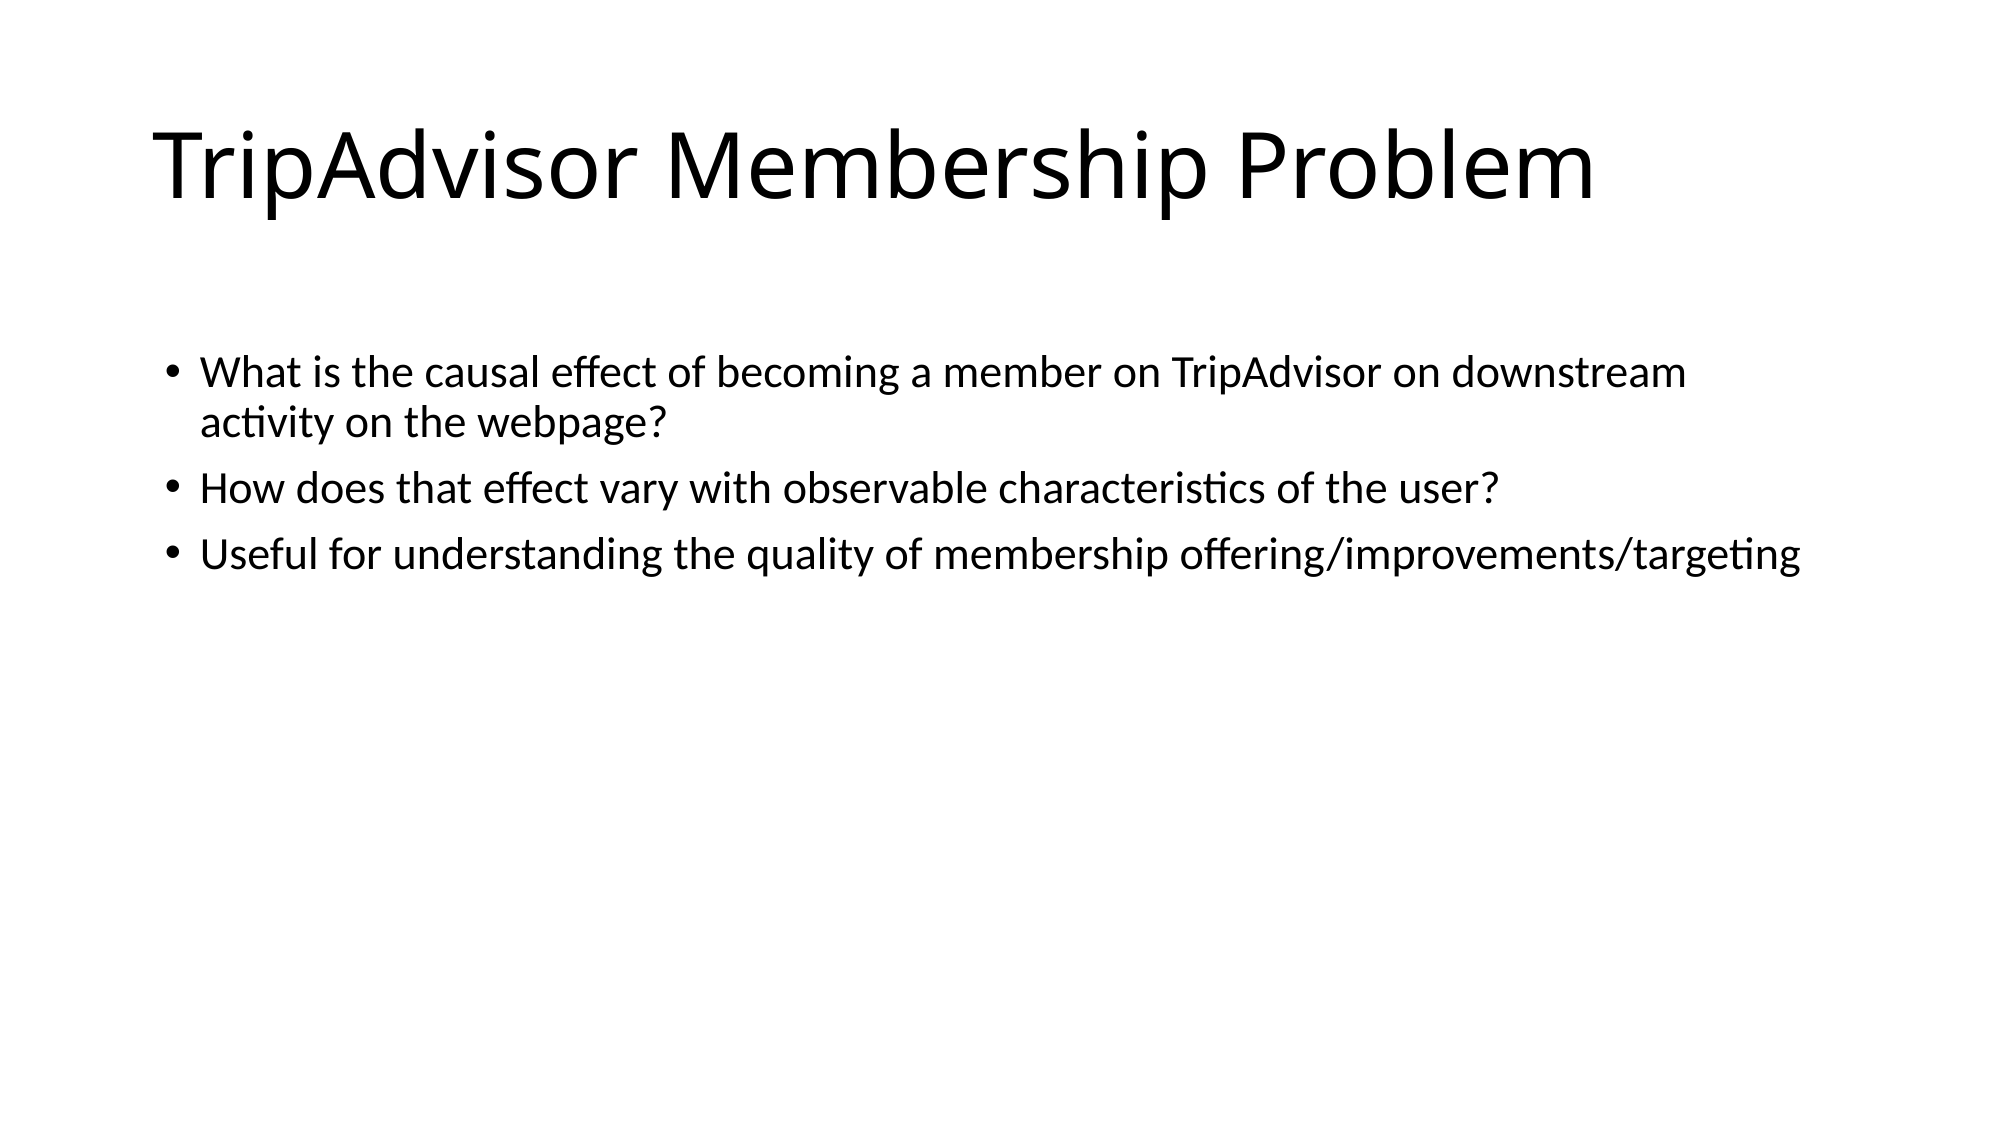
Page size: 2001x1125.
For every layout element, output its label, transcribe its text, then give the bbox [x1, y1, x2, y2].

title TripAdvisor Membership Problem [137, 59, 1863, 278]
list What is the causal effect of becoming a member on TripAdvisor on downstream activity on the webpage? How does that effect vary with observable characteristics of the user? Useful for understanding the quality of membership offering/improvements/targeting [149, 340, 1849, 887]
